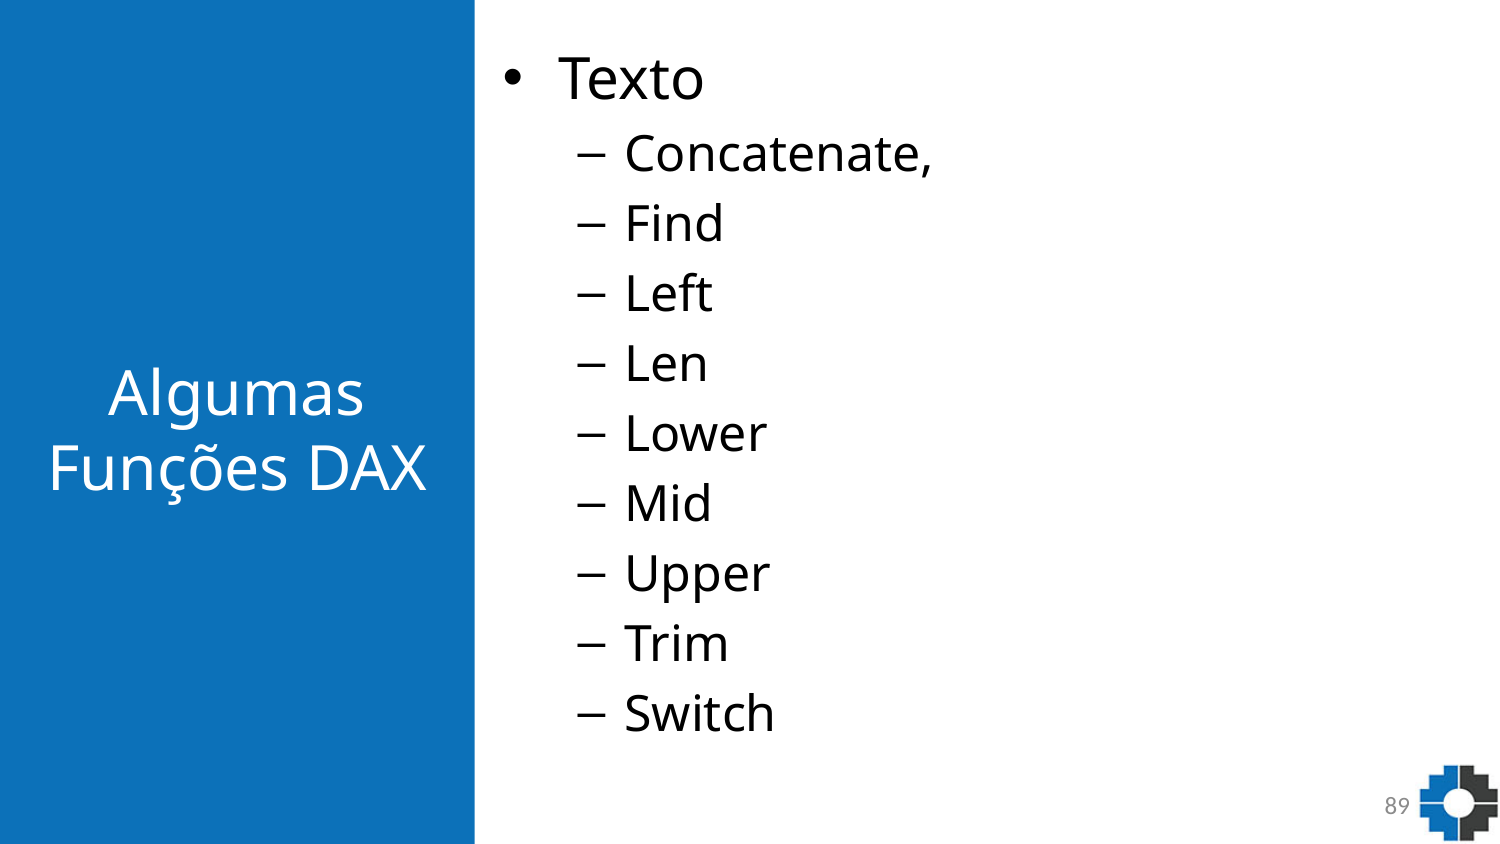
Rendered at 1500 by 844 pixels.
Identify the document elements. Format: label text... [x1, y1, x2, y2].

list Texto Concatenate, Find Left Len Lower Mid Upper Trim Switch [487, 34, 1463, 754]
title Algumas Funções DAX [24, 34, 450, 822]
slide_number 89 [1074, 782, 1425, 827]
picture [0, 0, 1500, 844]
